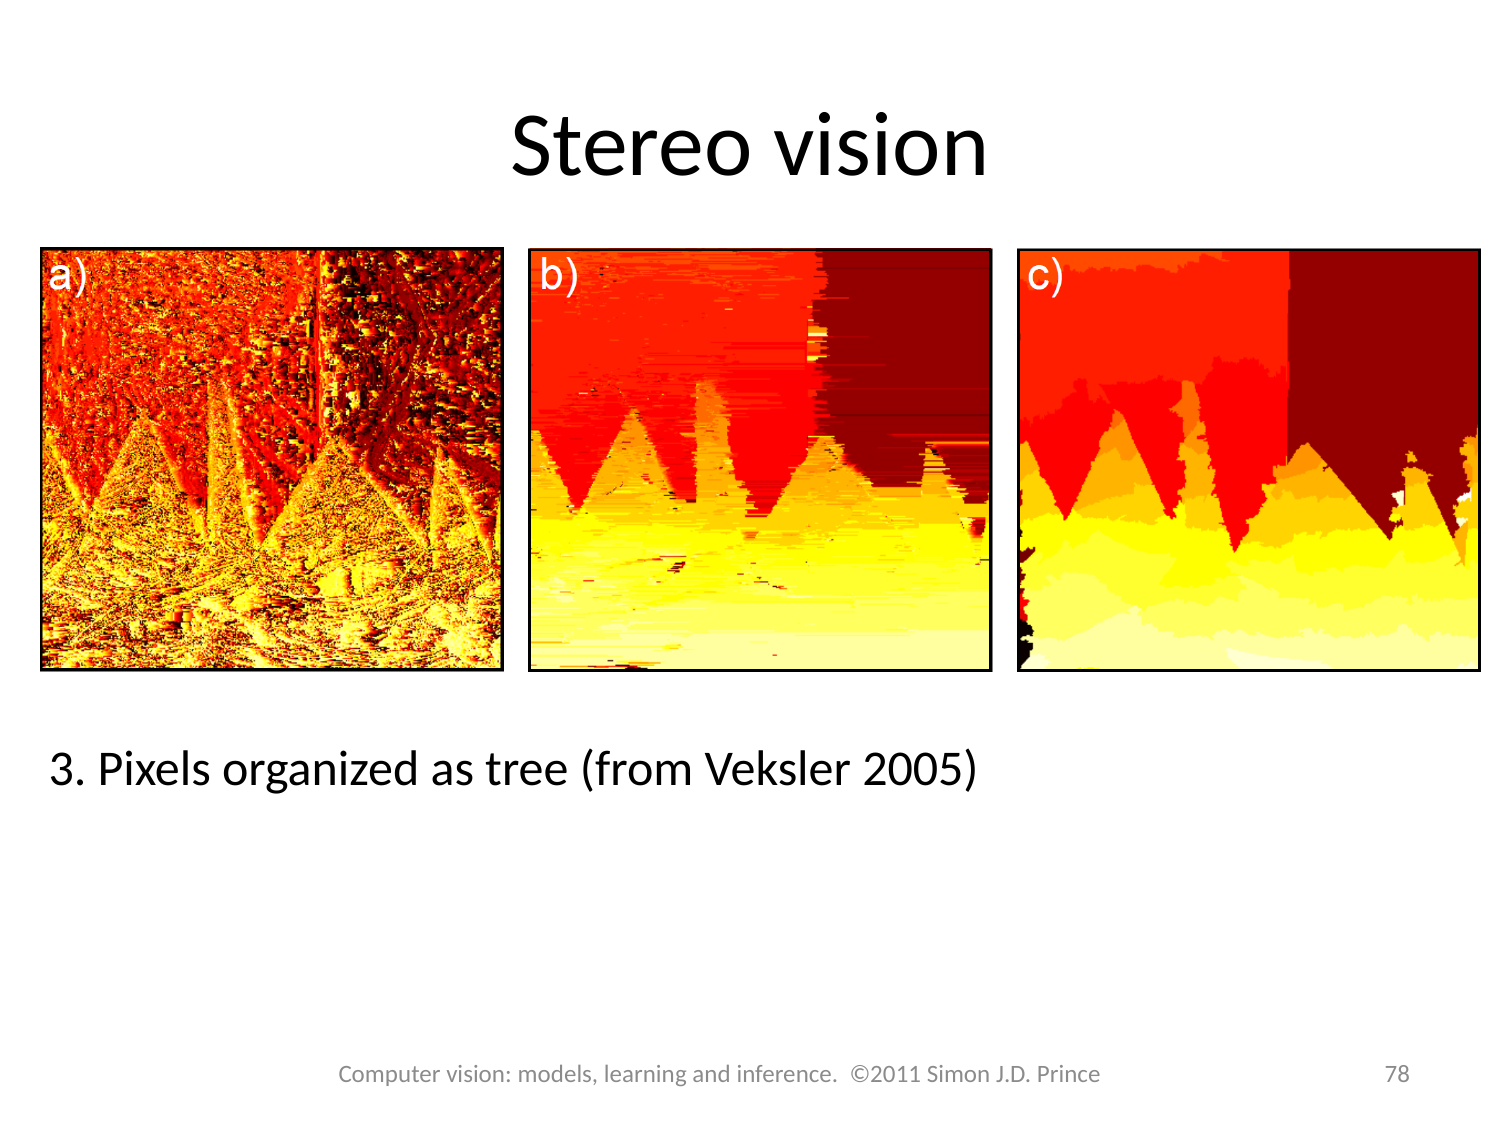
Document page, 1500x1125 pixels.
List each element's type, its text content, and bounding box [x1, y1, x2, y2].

title Stereo vision [75, 45, 1425, 233]
text_box 3. Pixels organized as tree (from Veksler 2005) [33, 727, 995, 803]
footer Computer vision: models, learning and inference. ©2011 Simon J.D. Prince [301, 1042, 1140, 1103]
slide_number 78 [1140, 1042, 1425, 1103]
picture [17, 237, 1497, 681]
